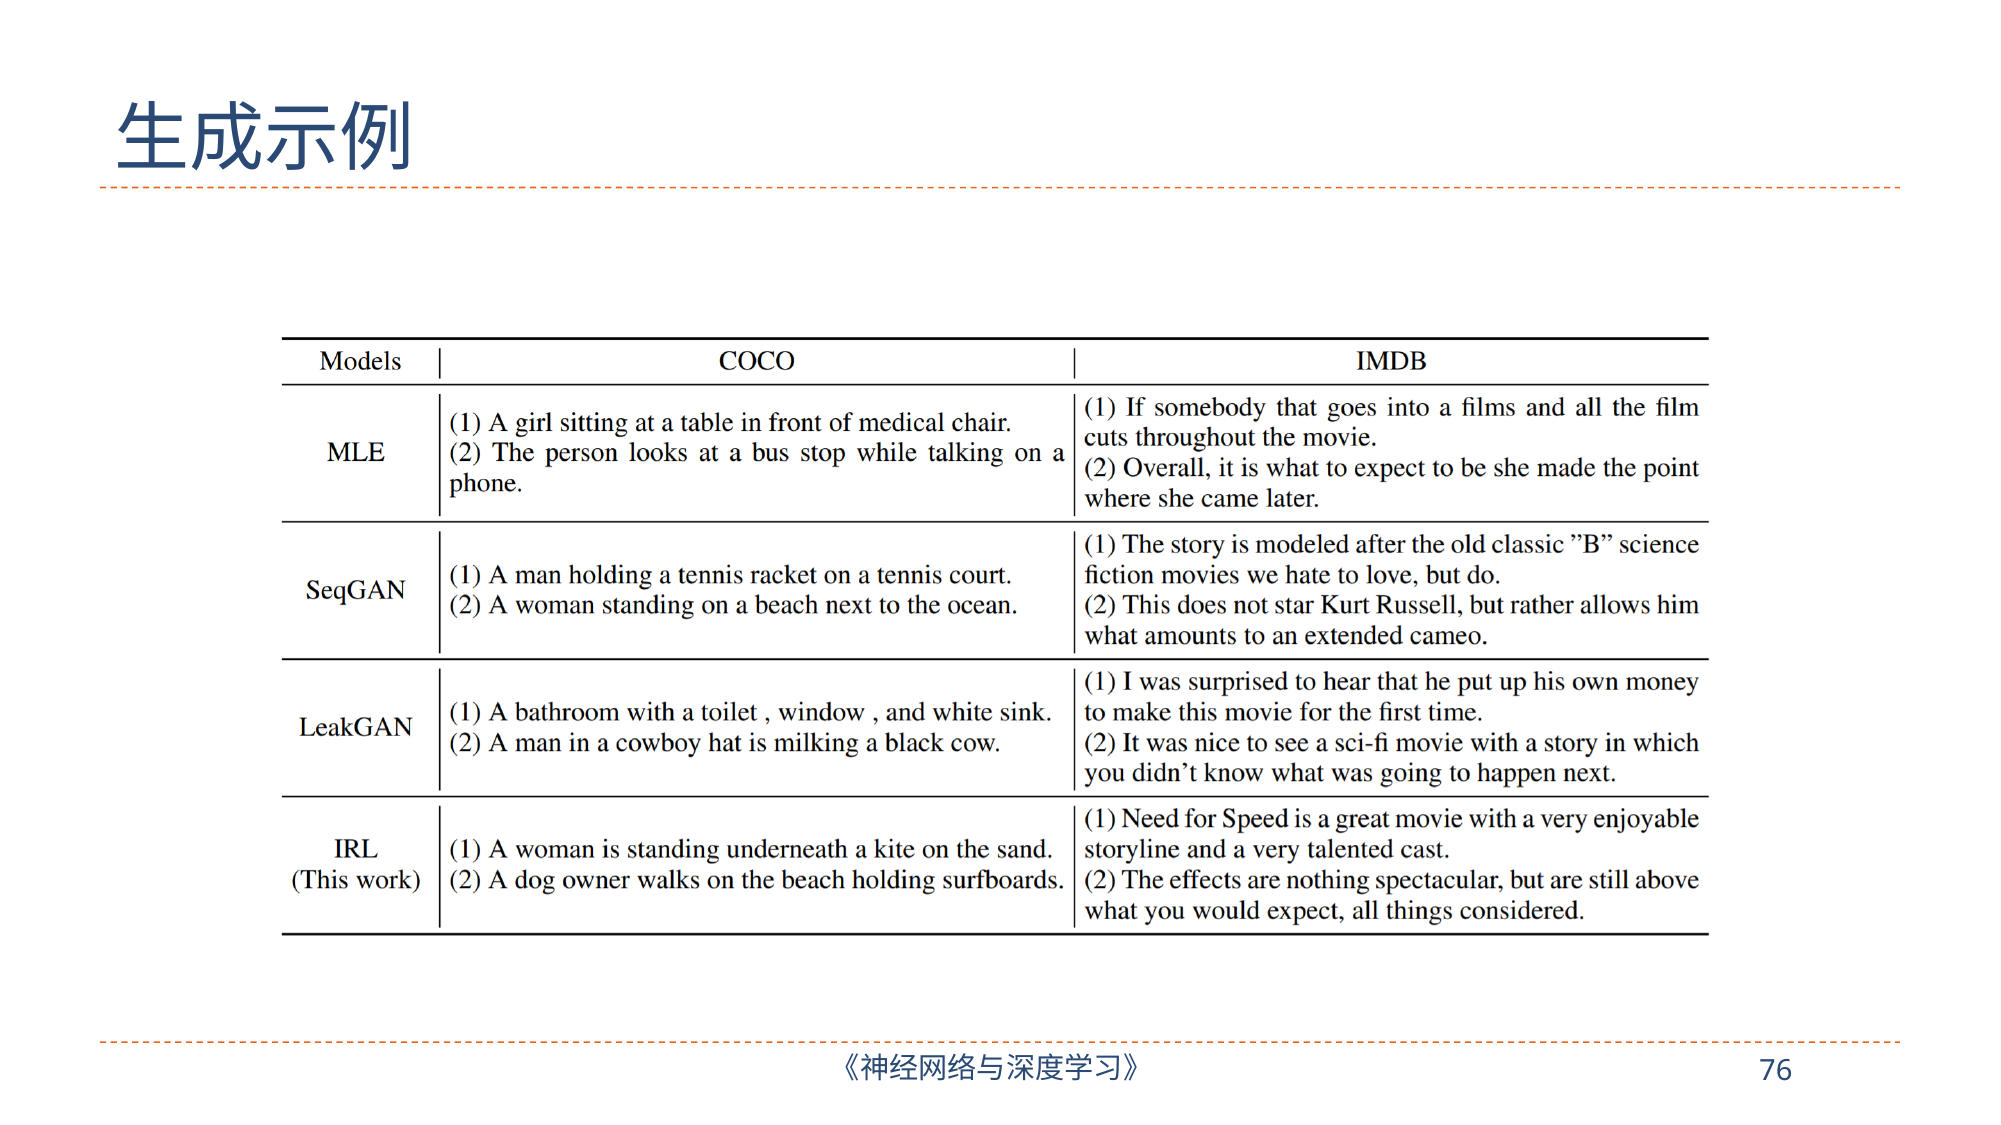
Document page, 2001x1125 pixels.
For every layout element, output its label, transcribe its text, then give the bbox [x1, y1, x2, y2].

picture [274, 324, 1725, 947]
title 生成示例 [99, 24, 1900, 188]
